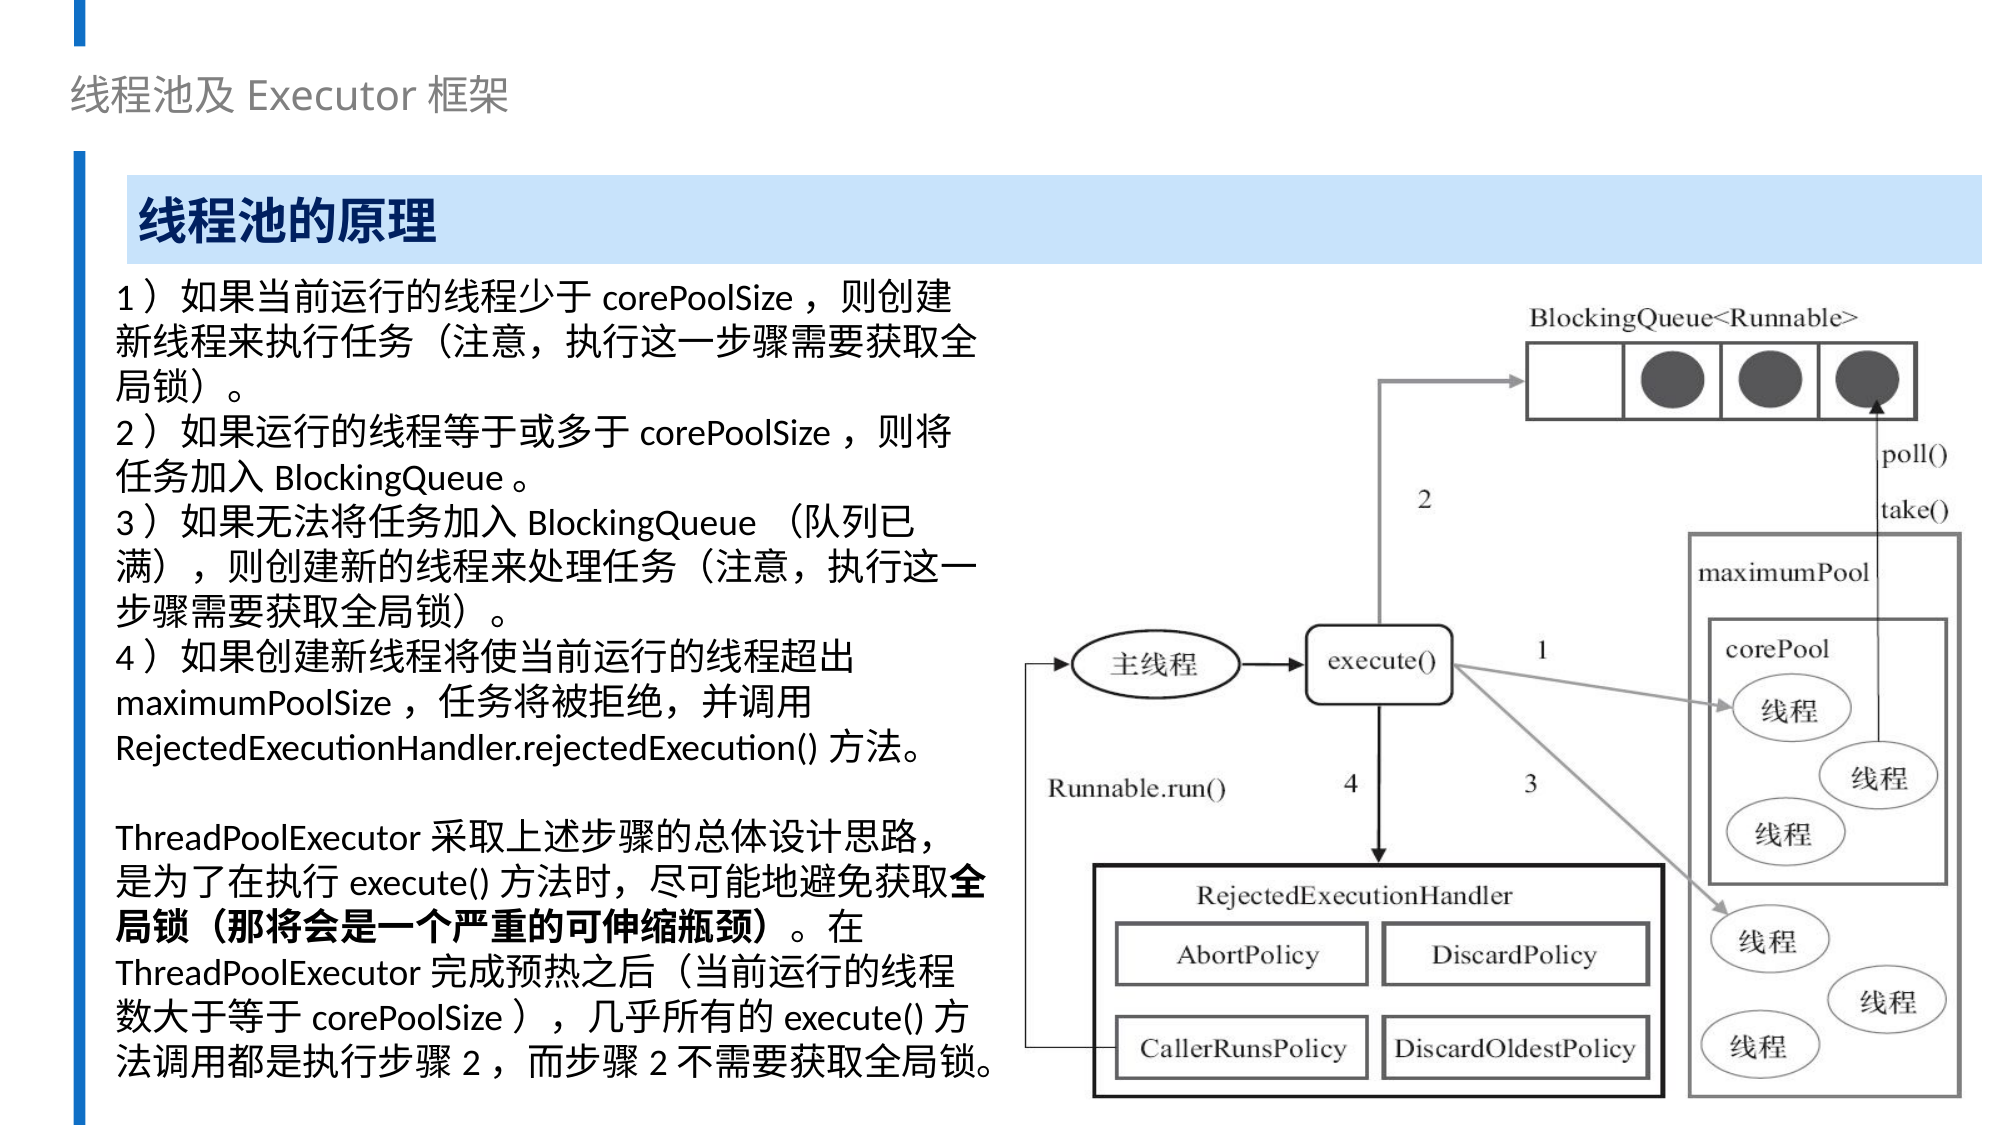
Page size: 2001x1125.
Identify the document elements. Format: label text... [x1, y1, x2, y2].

picture [995, 291, 1982, 1105]
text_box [69, 0, 689, 1125]
picture [689, 175, 1982, 264]
text_box 1）如果当前运行的线程少于corePoolSize，则创建新线程来执行任务（注意，执行这一步骤需要获取全局锁）。 2）如果运行的线程等于或多于corePoolSize，则将任务加入BlockingQueue。 3）如果无法将任务加入BlockingQueue（队列已满），则创建新的线程来处理任务（注意，执行这一步骤需要获取全局锁）。 4）如果创建新线程将使当前运行的线程超出maximumPoolSize，任务将被拒绝，并调用RejectedExecutionHandler.rejectedExecution()方法。 ThreadPoolExecutor采取上述步骤的总体设计思路，是为了在执行execute()方法时，尽可能地避免获取全局锁（那将会是一个严重的可伸缩瓶颈）。在ThreadPoolExecutor完成预热之后（当前运行的线程数大于等于corePoolSize），几乎所有的execute()方法调用都是执行步骤2，而步骤2不需要获取全局锁。 [689, 265, 1005, 1091]
